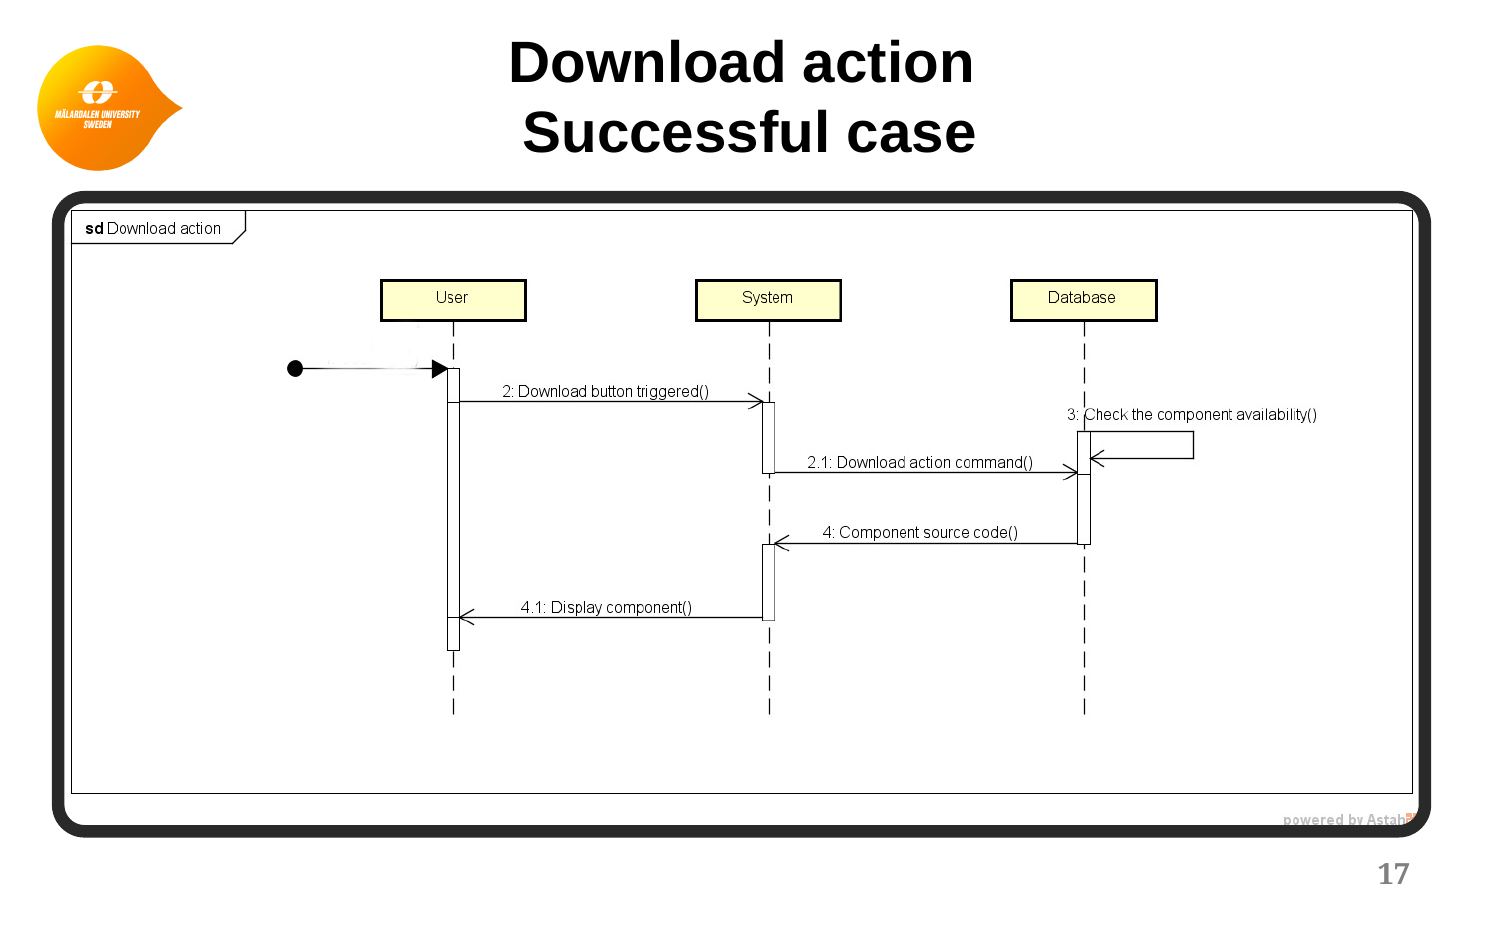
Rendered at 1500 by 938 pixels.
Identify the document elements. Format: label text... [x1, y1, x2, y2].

picture [37, 45, 183, 171]
title Download action Successful case [212, 16, 1288, 190]
picture [57, 196, 1426, 832]
slide_number 17 [1293, 858, 1425, 892]
